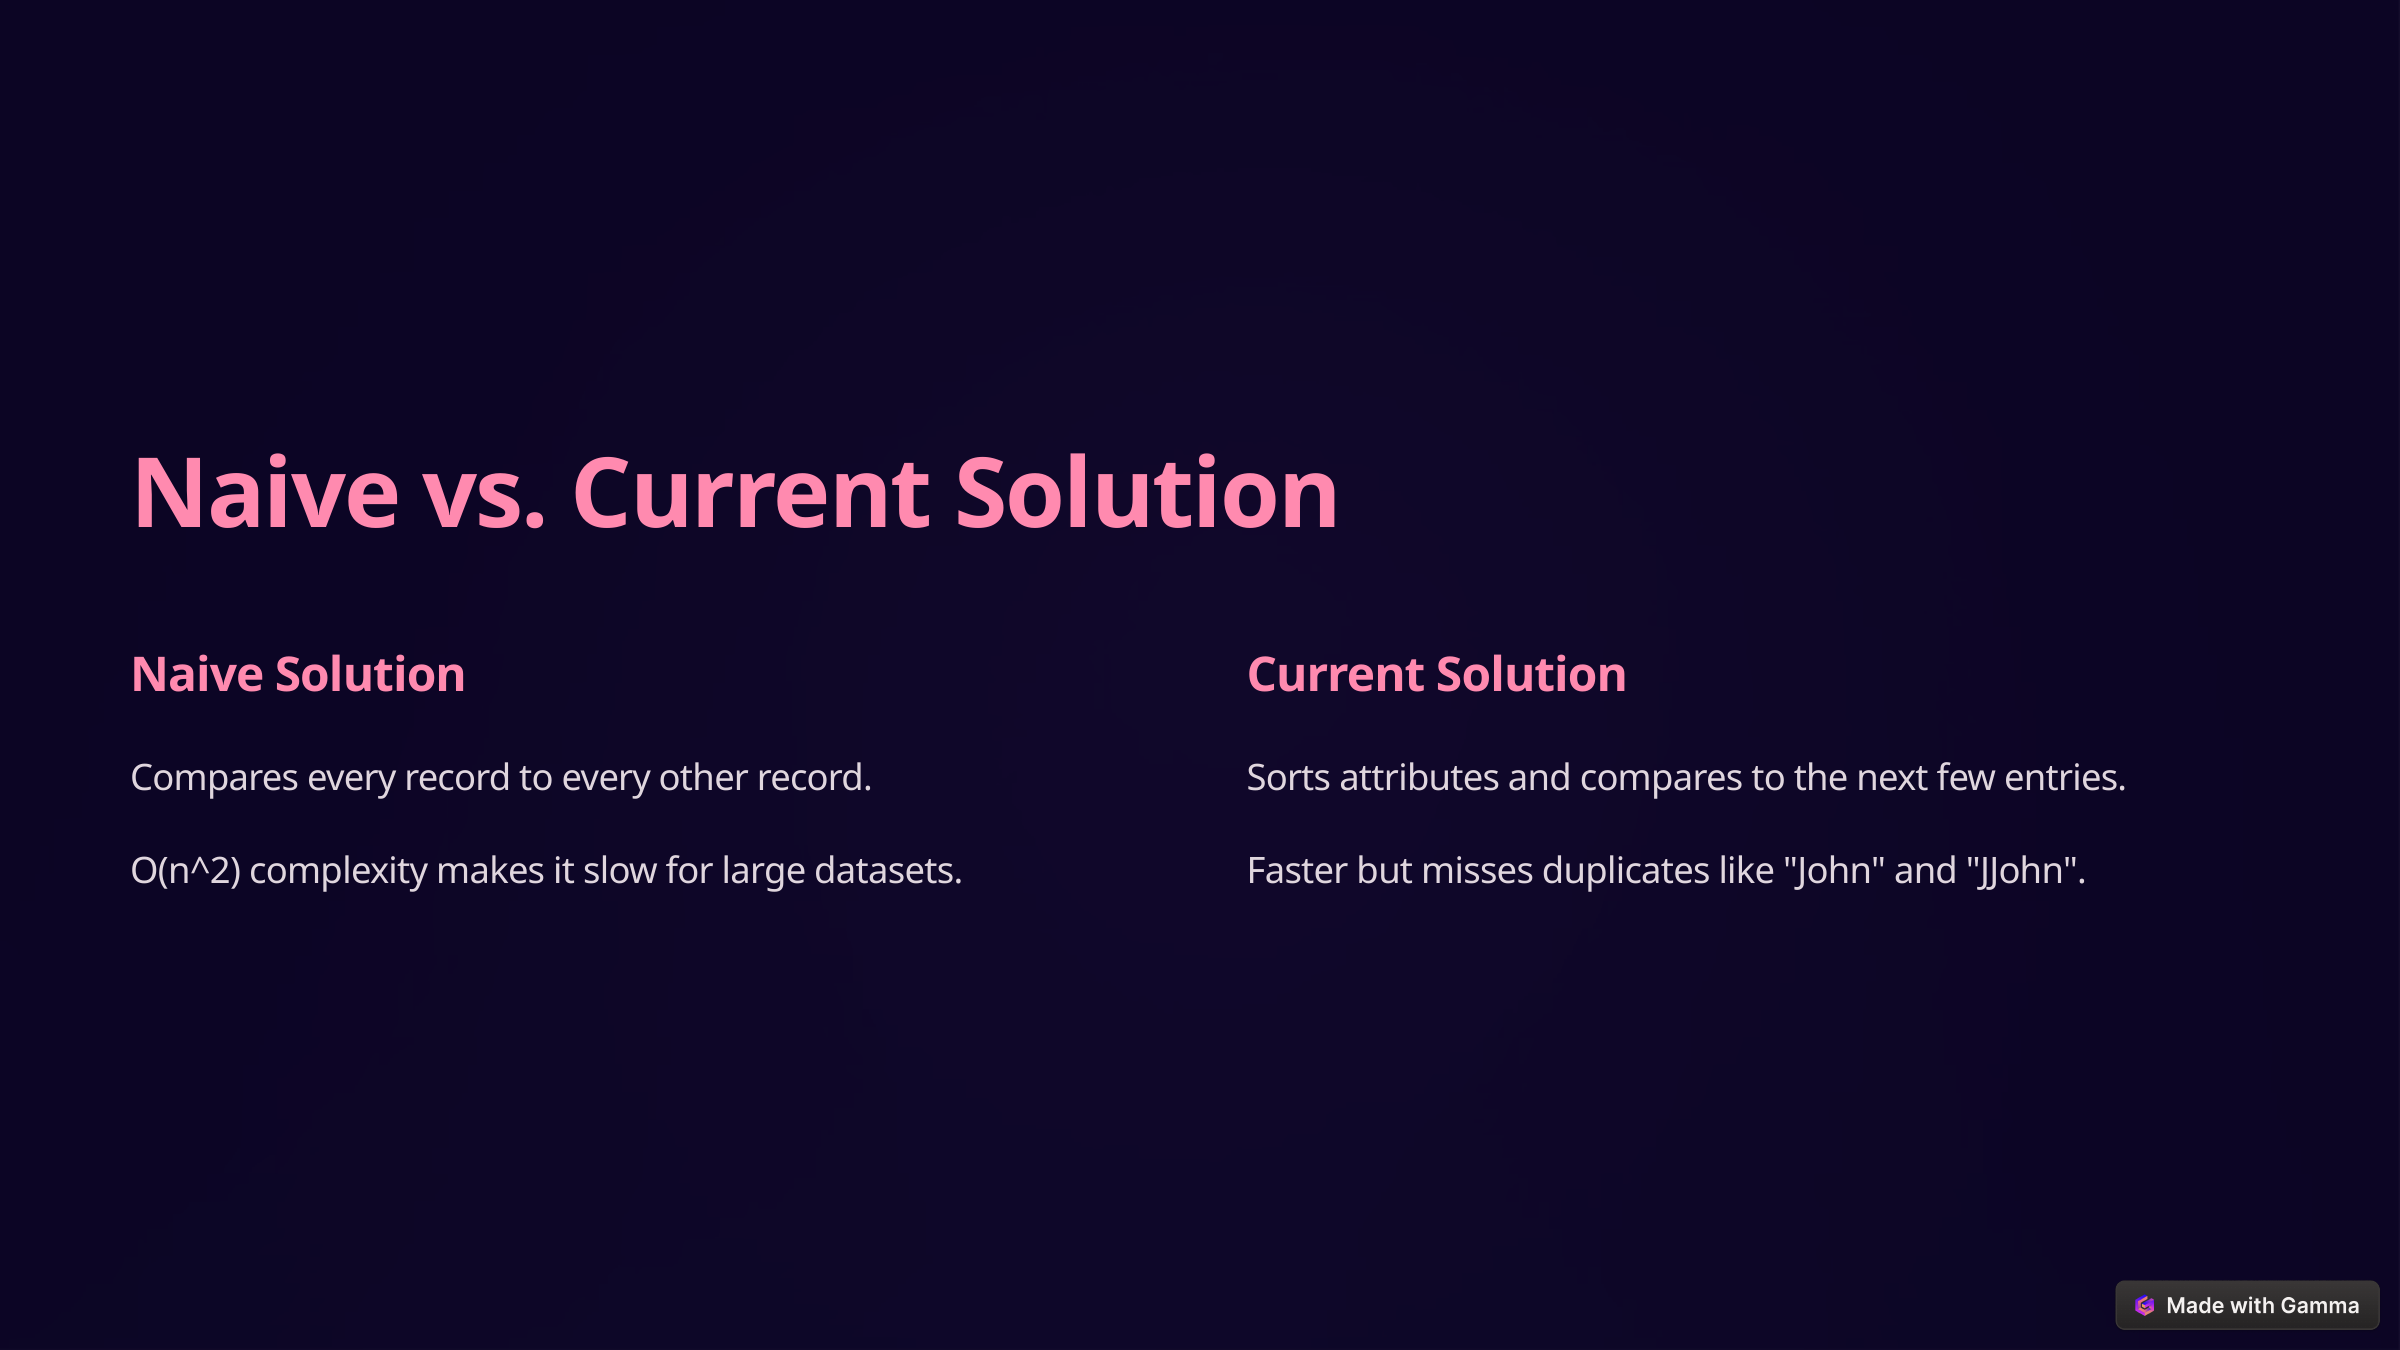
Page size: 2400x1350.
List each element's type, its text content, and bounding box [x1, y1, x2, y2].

picture [2106, 1271, 2389, 1339]
text_box Compares every record to every other record. [130, 738, 1155, 799]
text_box Faster but misses duplicates like "John" and "JJohn". [1246, 831, 2271, 892]
text_box Naive Solution [130, 640, 619, 702]
text_box Sorts attributes and compares to the next few entries. [1246, 738, 2271, 799]
text_box Naive vs. Current Solution [130, 425, 1250, 548]
text_box Current Solution [1246, 640, 1735, 702]
text_box O(n^2) complexity makes it slow for large datasets. [130, 831, 1155, 892]
